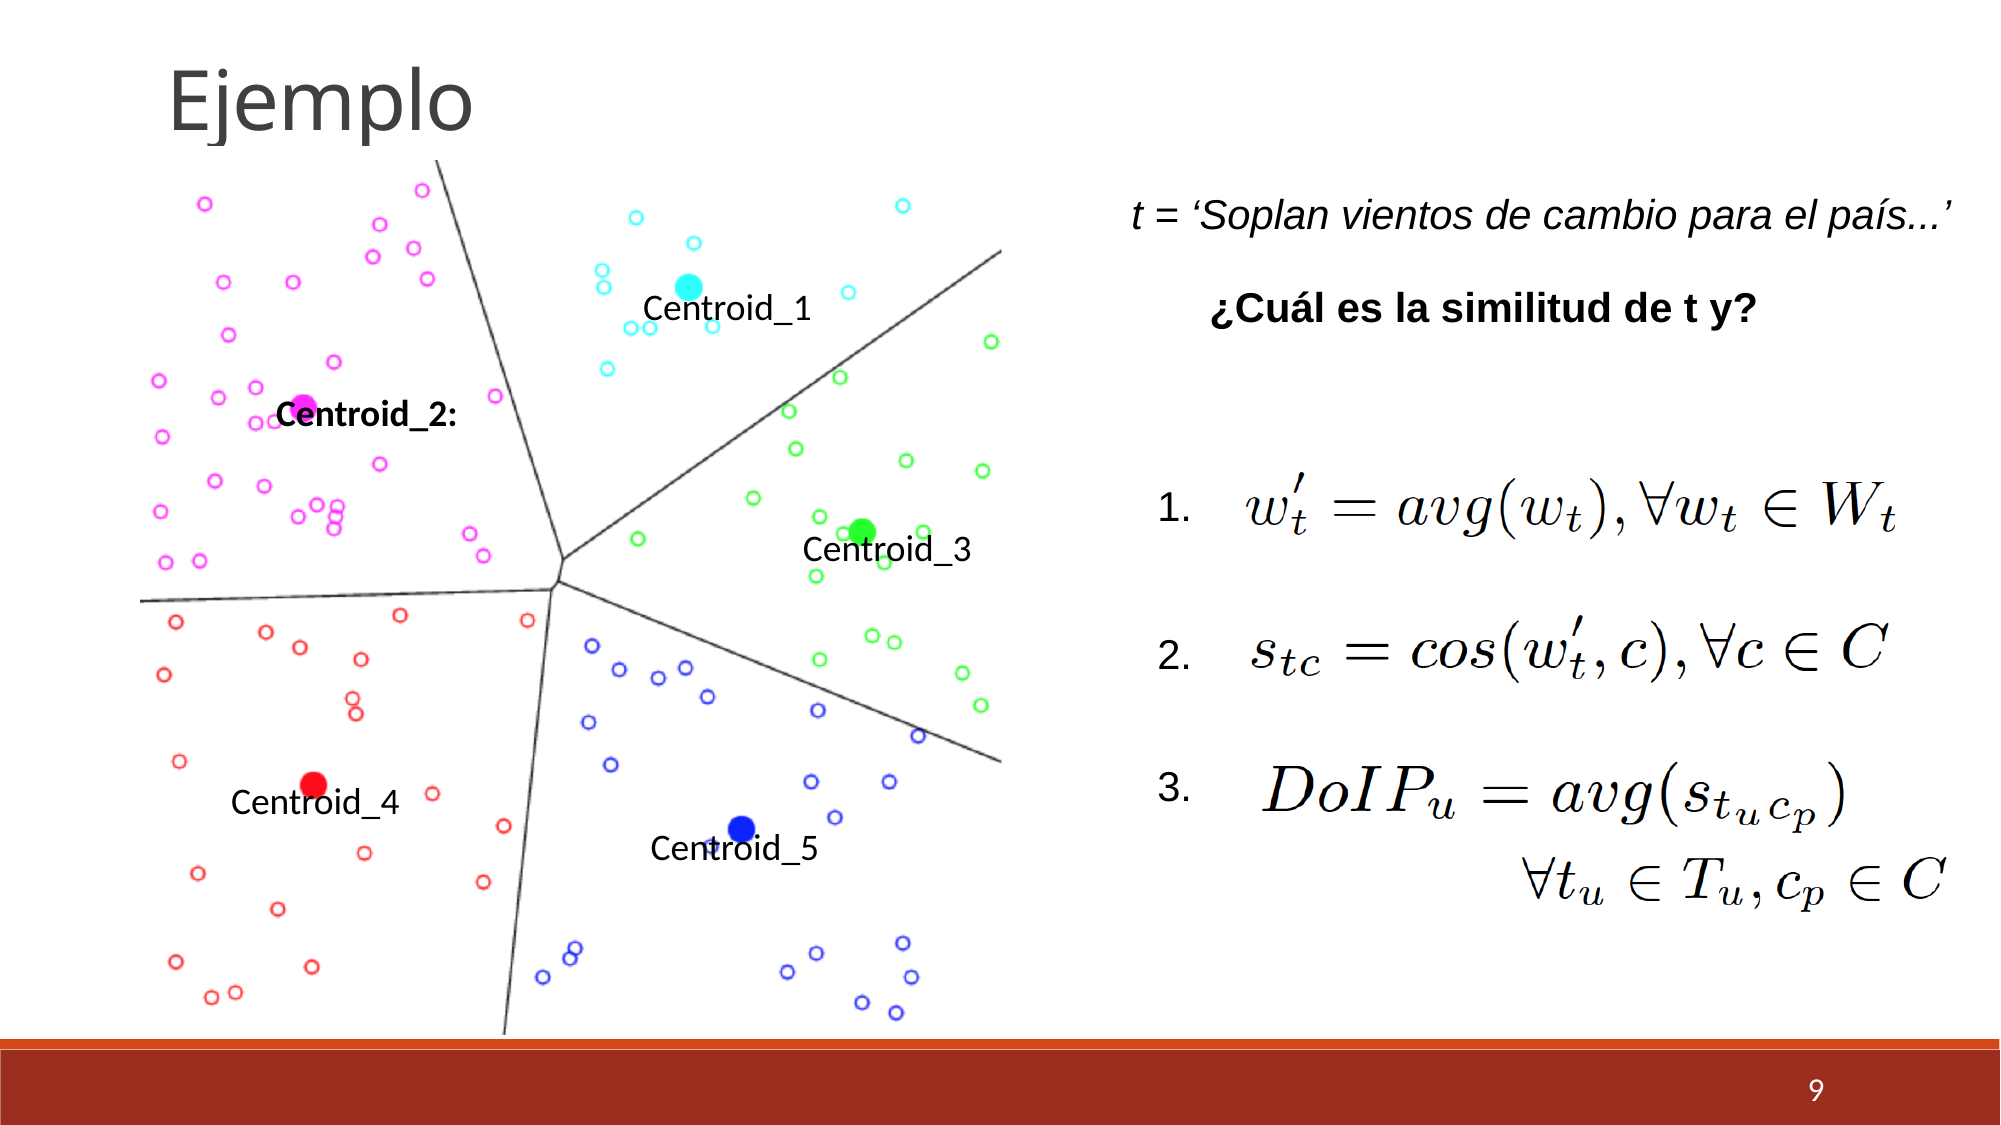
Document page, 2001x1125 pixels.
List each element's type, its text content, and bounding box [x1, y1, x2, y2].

picture [128, 146, 1019, 1039]
text_box t = ‘Soplan vientos de cambio para el país...’ [1116, 180, 1967, 246]
slide_number 9 [109, 1056, 1840, 1120]
picture [1210, 431, 1925, 566]
picture [1225, 591, 1909, 709]
picture [1243, 717, 1968, 925]
text_box 2. [1142, 620, 1212, 686]
text_box 3. [1142, 752, 1212, 817]
text_box Ejemplo [152, 55, 1352, 219]
text_box 1. [1142, 472, 1208, 537]
